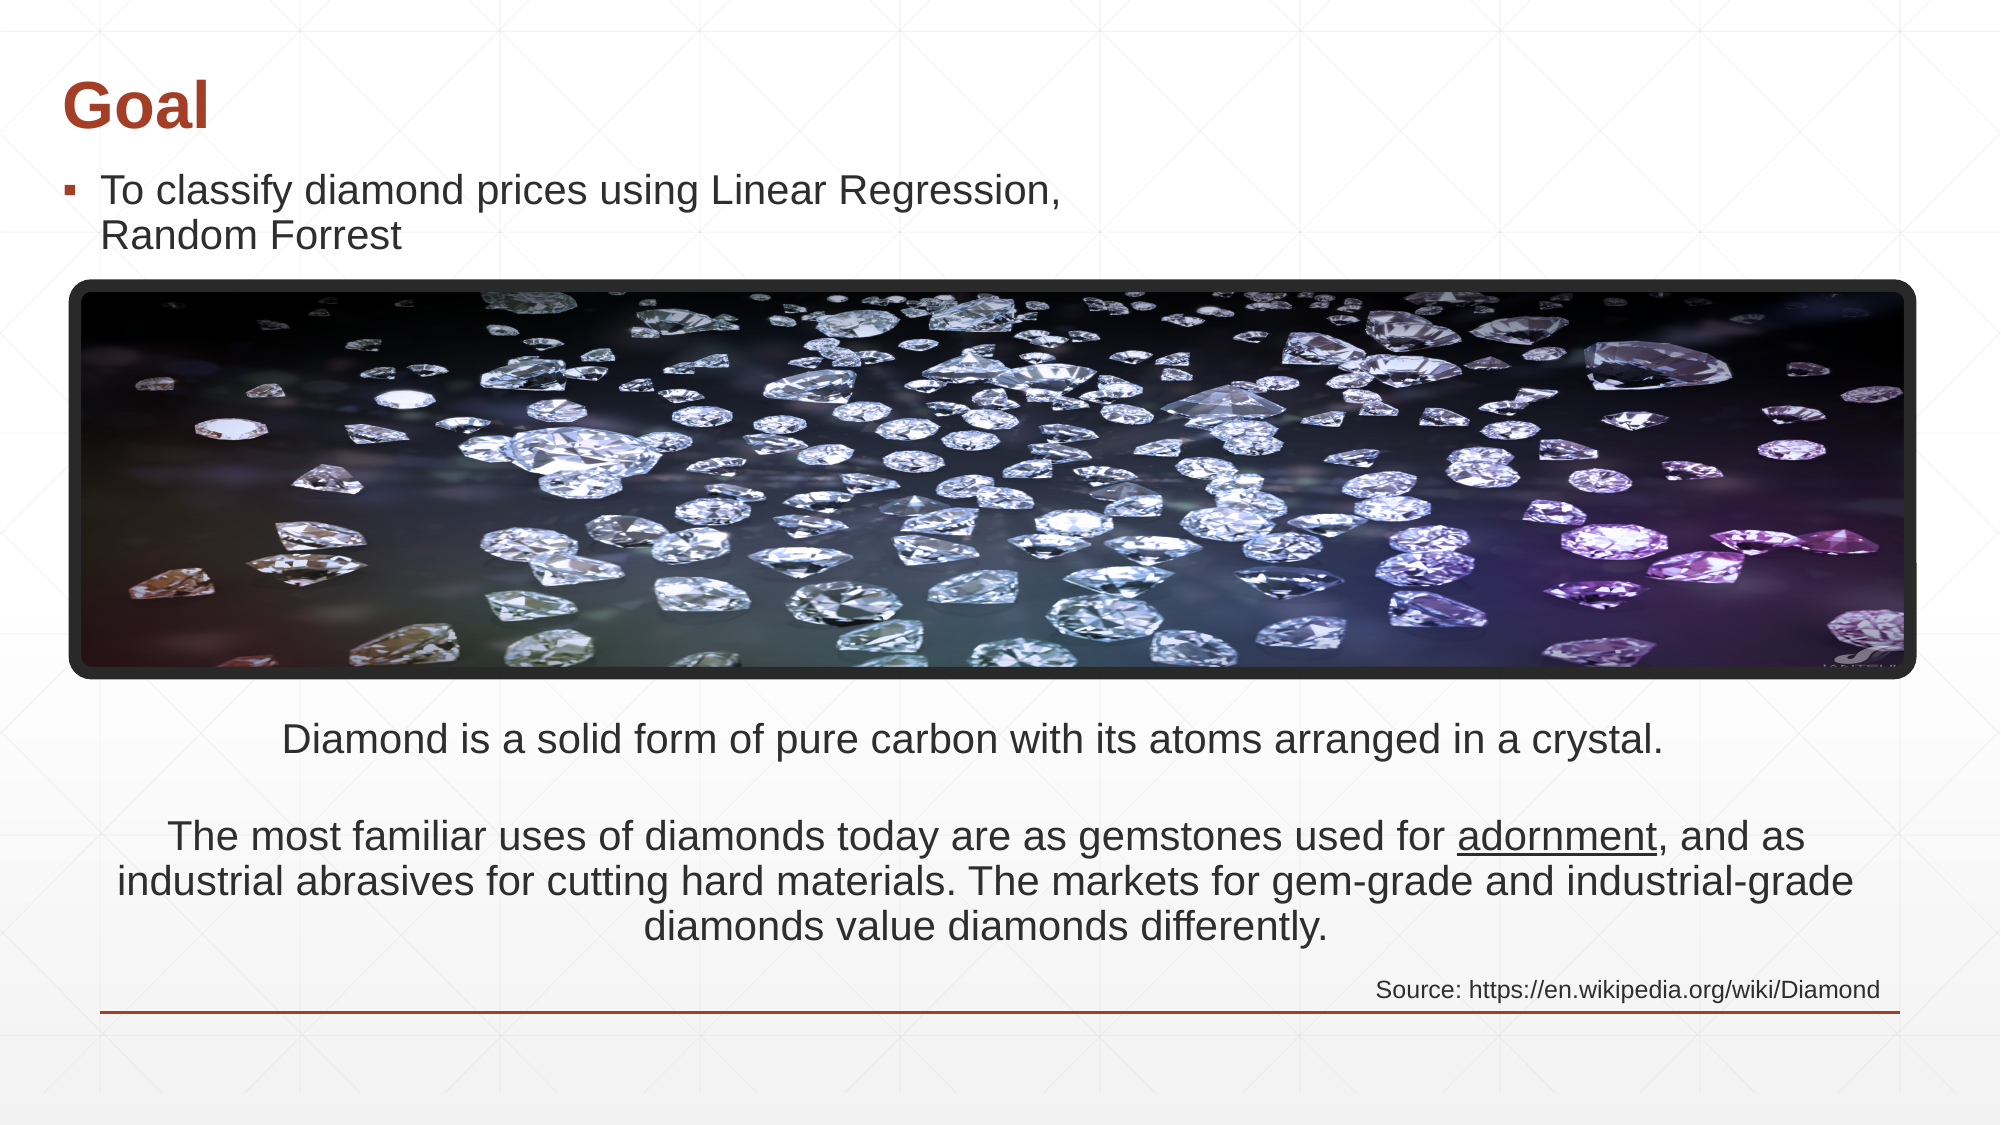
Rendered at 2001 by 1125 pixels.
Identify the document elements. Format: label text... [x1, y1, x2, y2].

list To classify diamond prices using Linear Regression, Random Forrest [47, 161, 1145, 255]
text_box Diamond is a solid form of pure carbon with its atoms arranged in a crystal. [47, 710, 1911, 770]
picture [74, 285, 1911, 674]
title Goal [47, 50, 333, 151]
text_box Source: https://en.wikipedia.org/wiki/Diamond [1360, 965, 1897, 1011]
text_box The most familiar uses of diamonds today are as gemstones used for adornment, and as industrial abrasives for cutting hard materials. The markets for gem-grade and industrial-grade diamonds value diamonds differently. [74, 807, 1898, 958]
